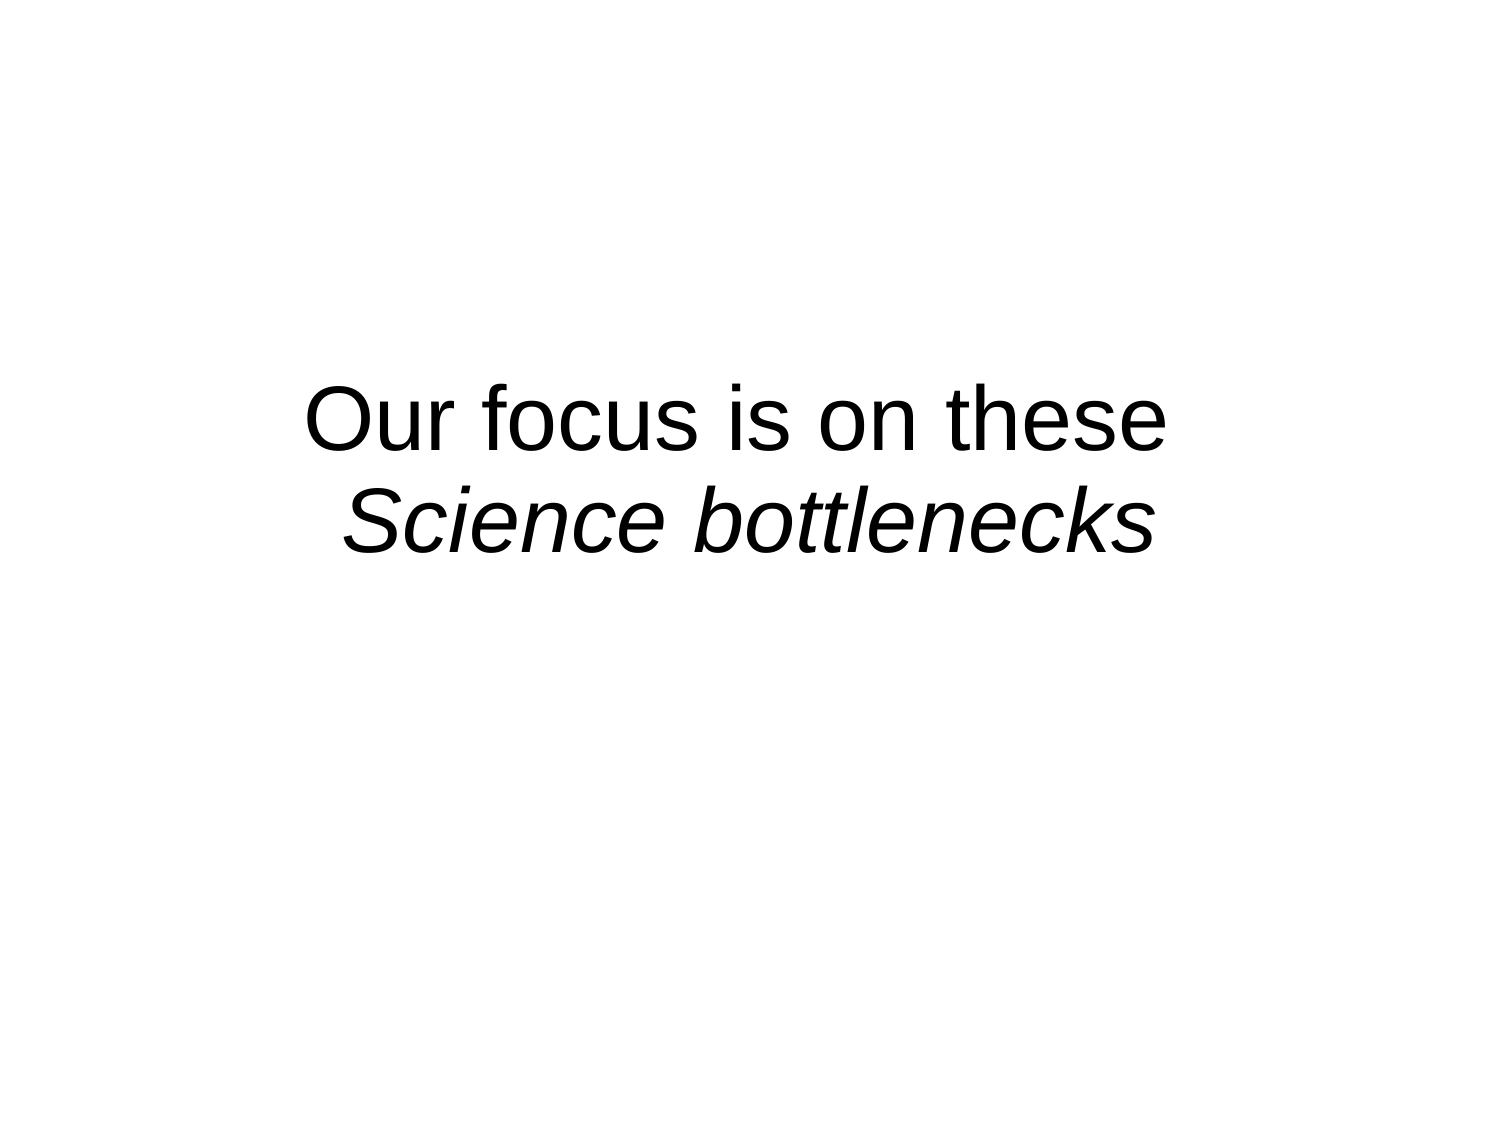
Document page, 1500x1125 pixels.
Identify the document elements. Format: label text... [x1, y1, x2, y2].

title Our focus is on these Science bottlenecks [112, 349, 1388, 591]
